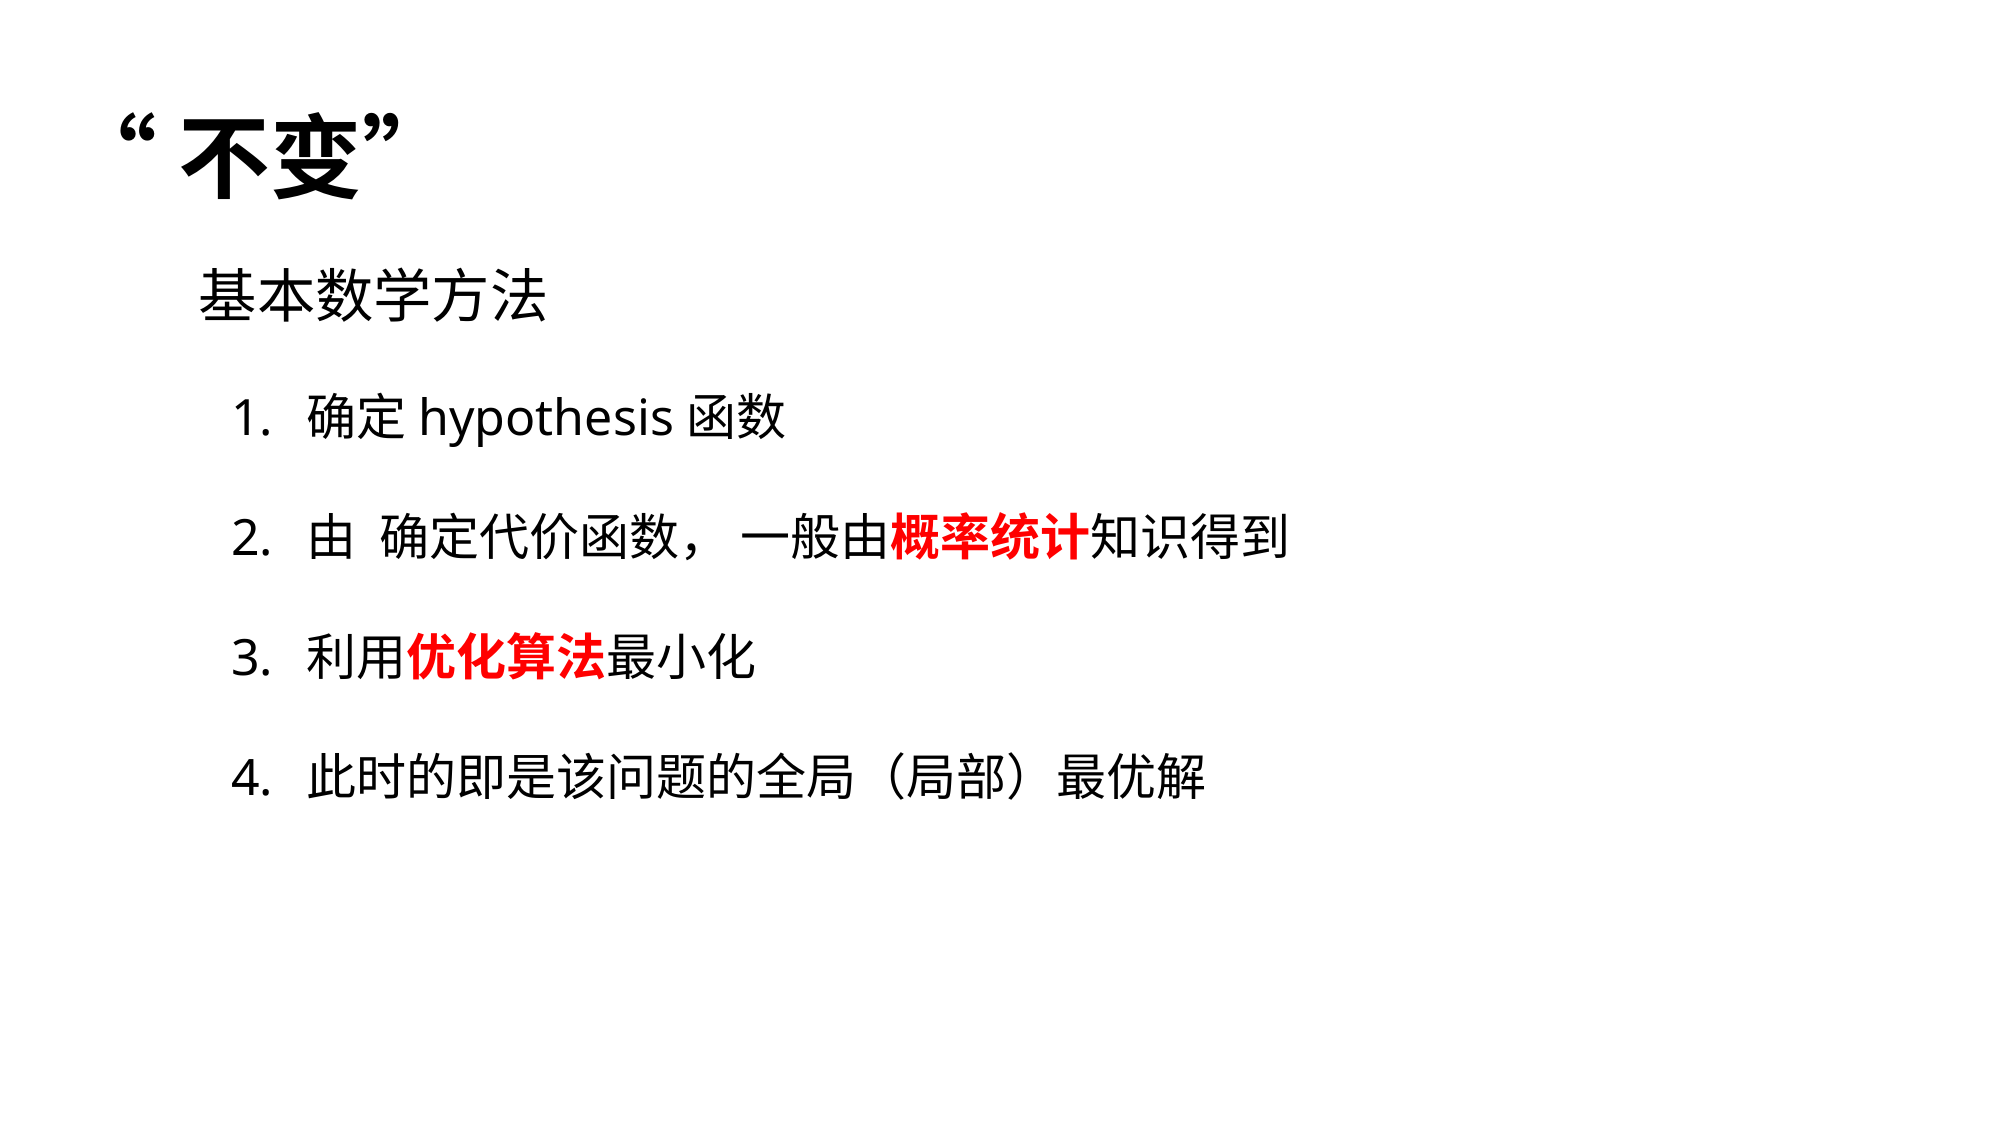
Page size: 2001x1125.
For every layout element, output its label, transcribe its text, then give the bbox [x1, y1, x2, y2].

title “不变” [50, 53, 1776, 271]
text_box 基本数学方法 [184, 252, 1524, 337]
